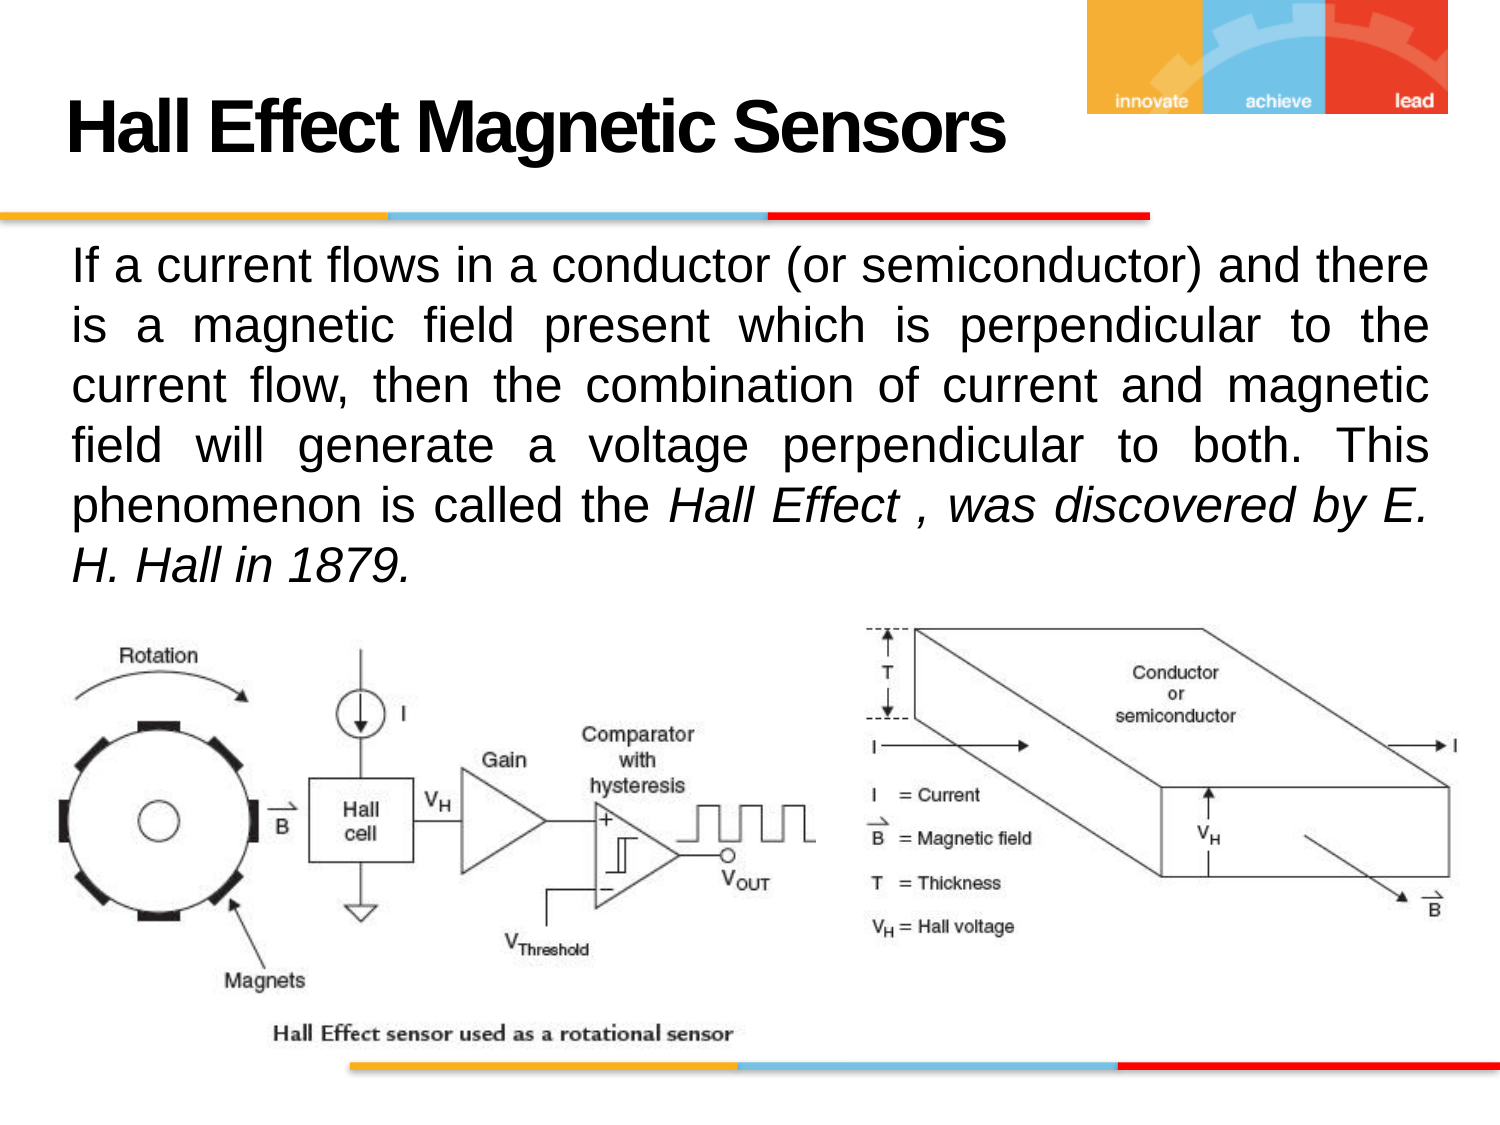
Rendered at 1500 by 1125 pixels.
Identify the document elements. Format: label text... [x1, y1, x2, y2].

picture [8, 612, 1500, 1060]
list If a current flows in a conductor (or semiconductor) and there is a magnetic field present which is perpendicular to the current flow, then the combination of current and magnetic field will generate a voltage perpendicular to both. This phenomenon is called the Hall Effect , was discovered by E. H. Hall in 1879. [0, 224, 1446, 613]
title Hall Effect Magnetic Sensors [50, 45, 1448, 200]
picture [1087, 0, 1448, 45]
